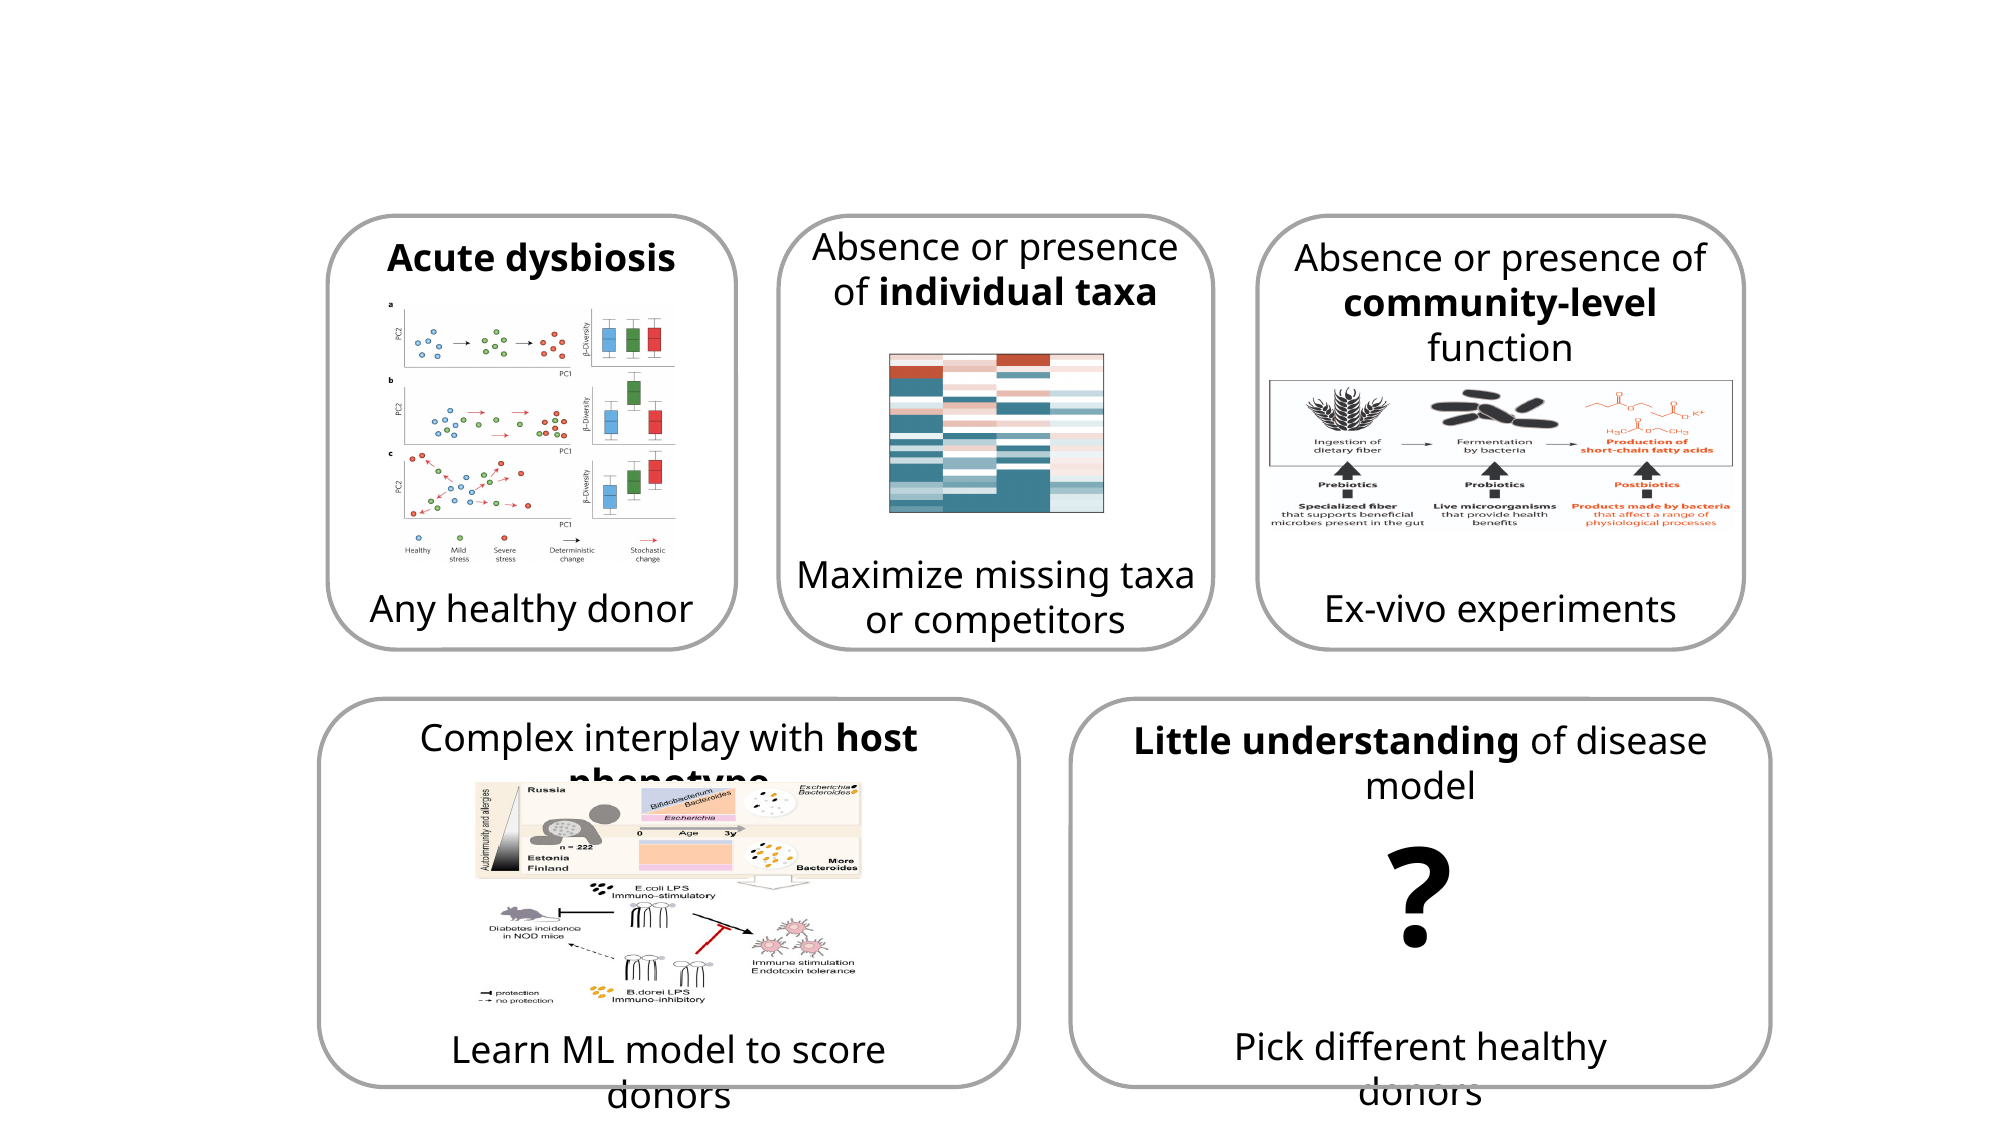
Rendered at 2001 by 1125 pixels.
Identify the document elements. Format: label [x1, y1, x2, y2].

text_box [354, 698, 984, 706]
text_box [308, 215, 756, 650]
text_box [308, 706, 1030, 1125]
text_box [1070, 709, 1771, 1077]
text_box [1100, 698, 1741, 709]
text_box [774, 215, 1218, 650]
text_box [1257, 215, 1745, 650]
text_box [1100, 1077, 1741, 1088]
